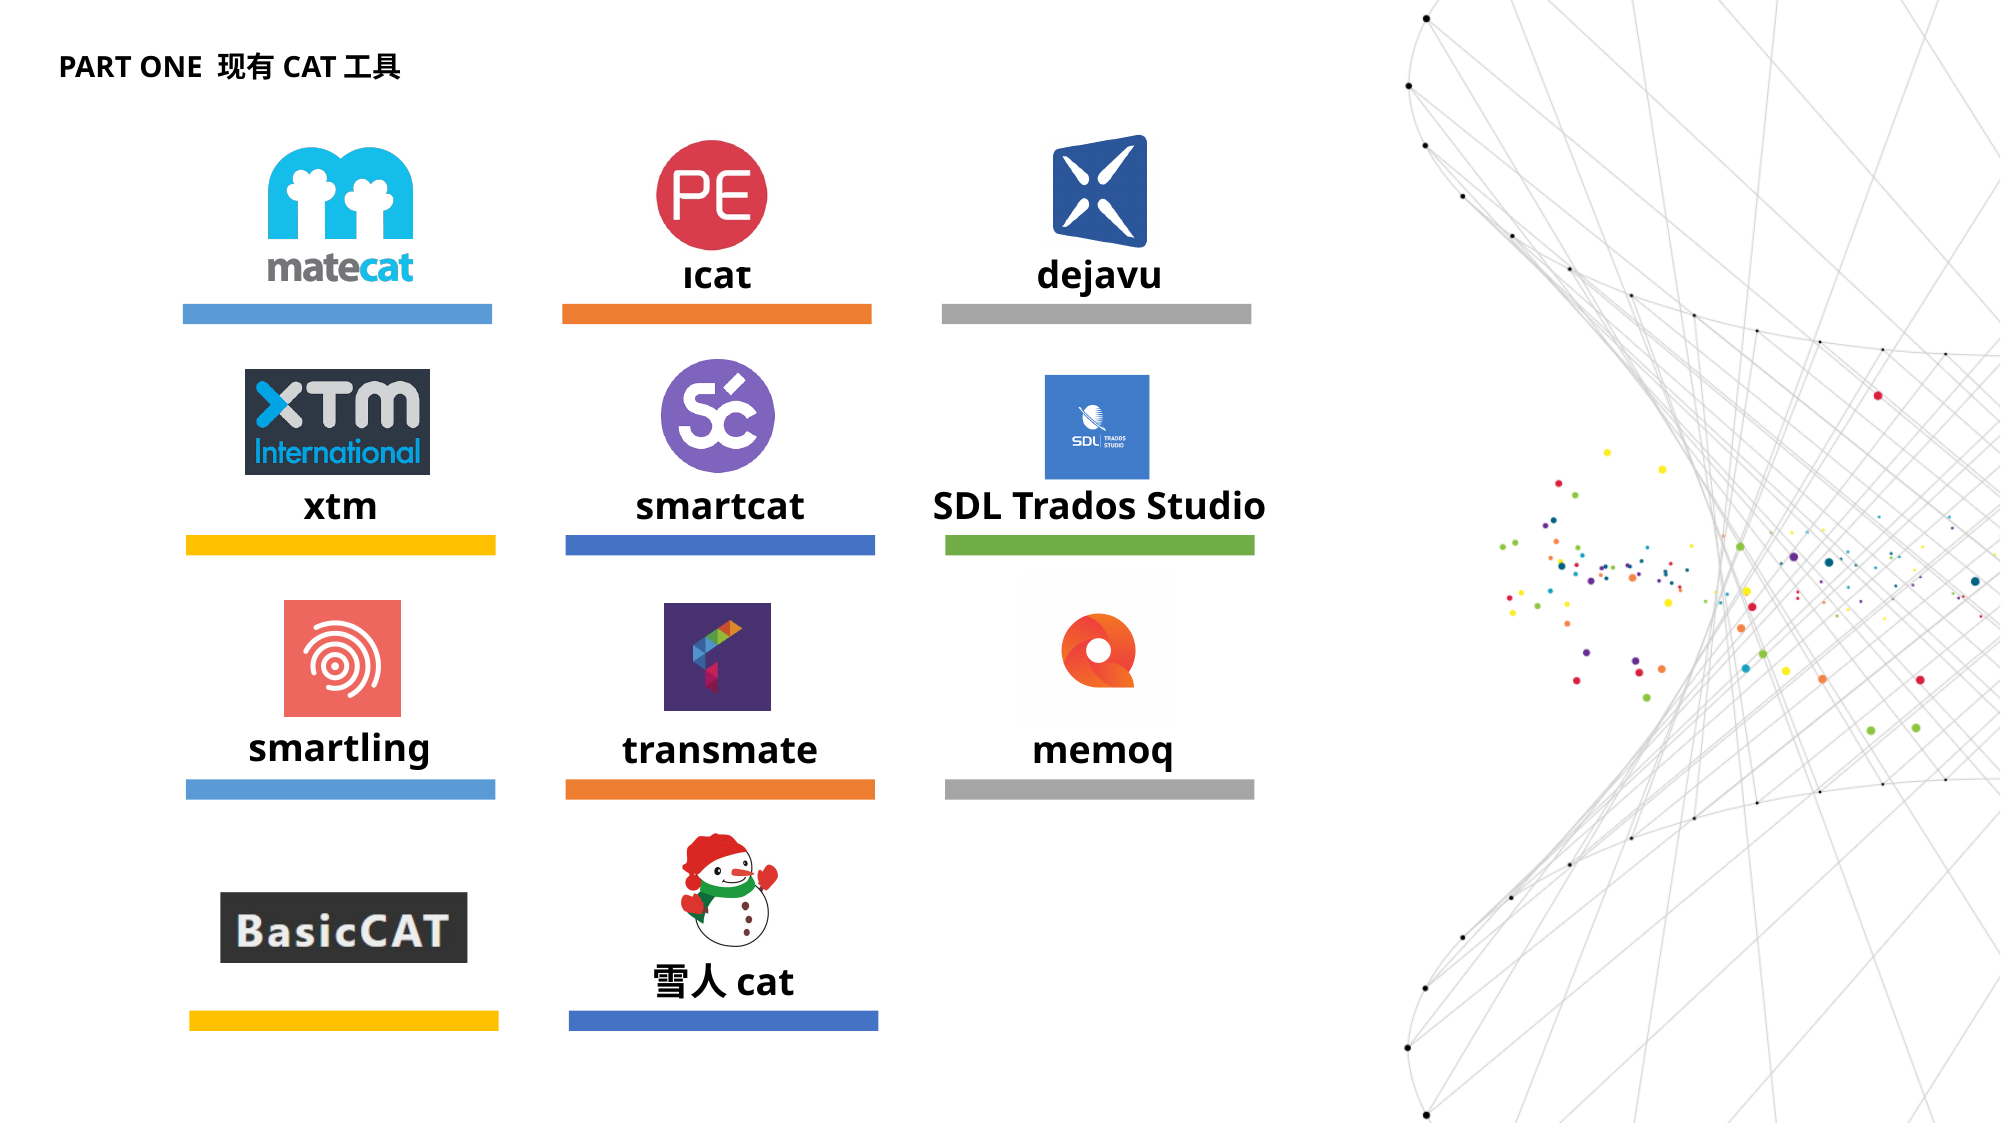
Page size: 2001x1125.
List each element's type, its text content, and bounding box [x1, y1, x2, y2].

text_box [568, 1010, 879, 1031]
text_box memoq [1017, 718, 1190, 779]
text_box [941, 303, 1252, 325]
text_box smartcat [620, 474, 821, 535]
picture [245, 369, 430, 475]
text_box [562, 303, 872, 325]
text_box SDL Trados Studio [918, 474, 1282, 535]
text_box icat [667, 268, 767, 304]
text_box [565, 779, 875, 800]
text_box [189, 1010, 499, 1031]
text_box [945, 779, 1255, 800]
picture [1034, 364, 1160, 490]
text_box transmate [607, 718, 834, 779]
text_box smartling [233, 716, 447, 777]
list PART ONE 现有CAT工具 [42, 35, 586, 101]
picture [218, 891, 470, 963]
text_box [182, 303, 493, 325]
picture [1043, 134, 1157, 248]
picture [1314, 0, 2001, 1123]
picture [639, 123, 784, 268]
text_box [565, 535, 876, 556]
picture [284, 600, 401, 717]
picture [1022, 574, 1175, 727]
picture [222, 134, 459, 303]
text_box dejavu [1021, 243, 1178, 304]
text_box xtm [288, 475, 393, 535]
text_box [945, 535, 1255, 556]
picture [659, 833, 795, 947]
text_box [185, 779, 496, 800]
text_box [186, 535, 496, 556]
picture [664, 603, 771, 711]
picture [652, 351, 782, 480]
text_box 雪人cat [637, 950, 810, 1010]
